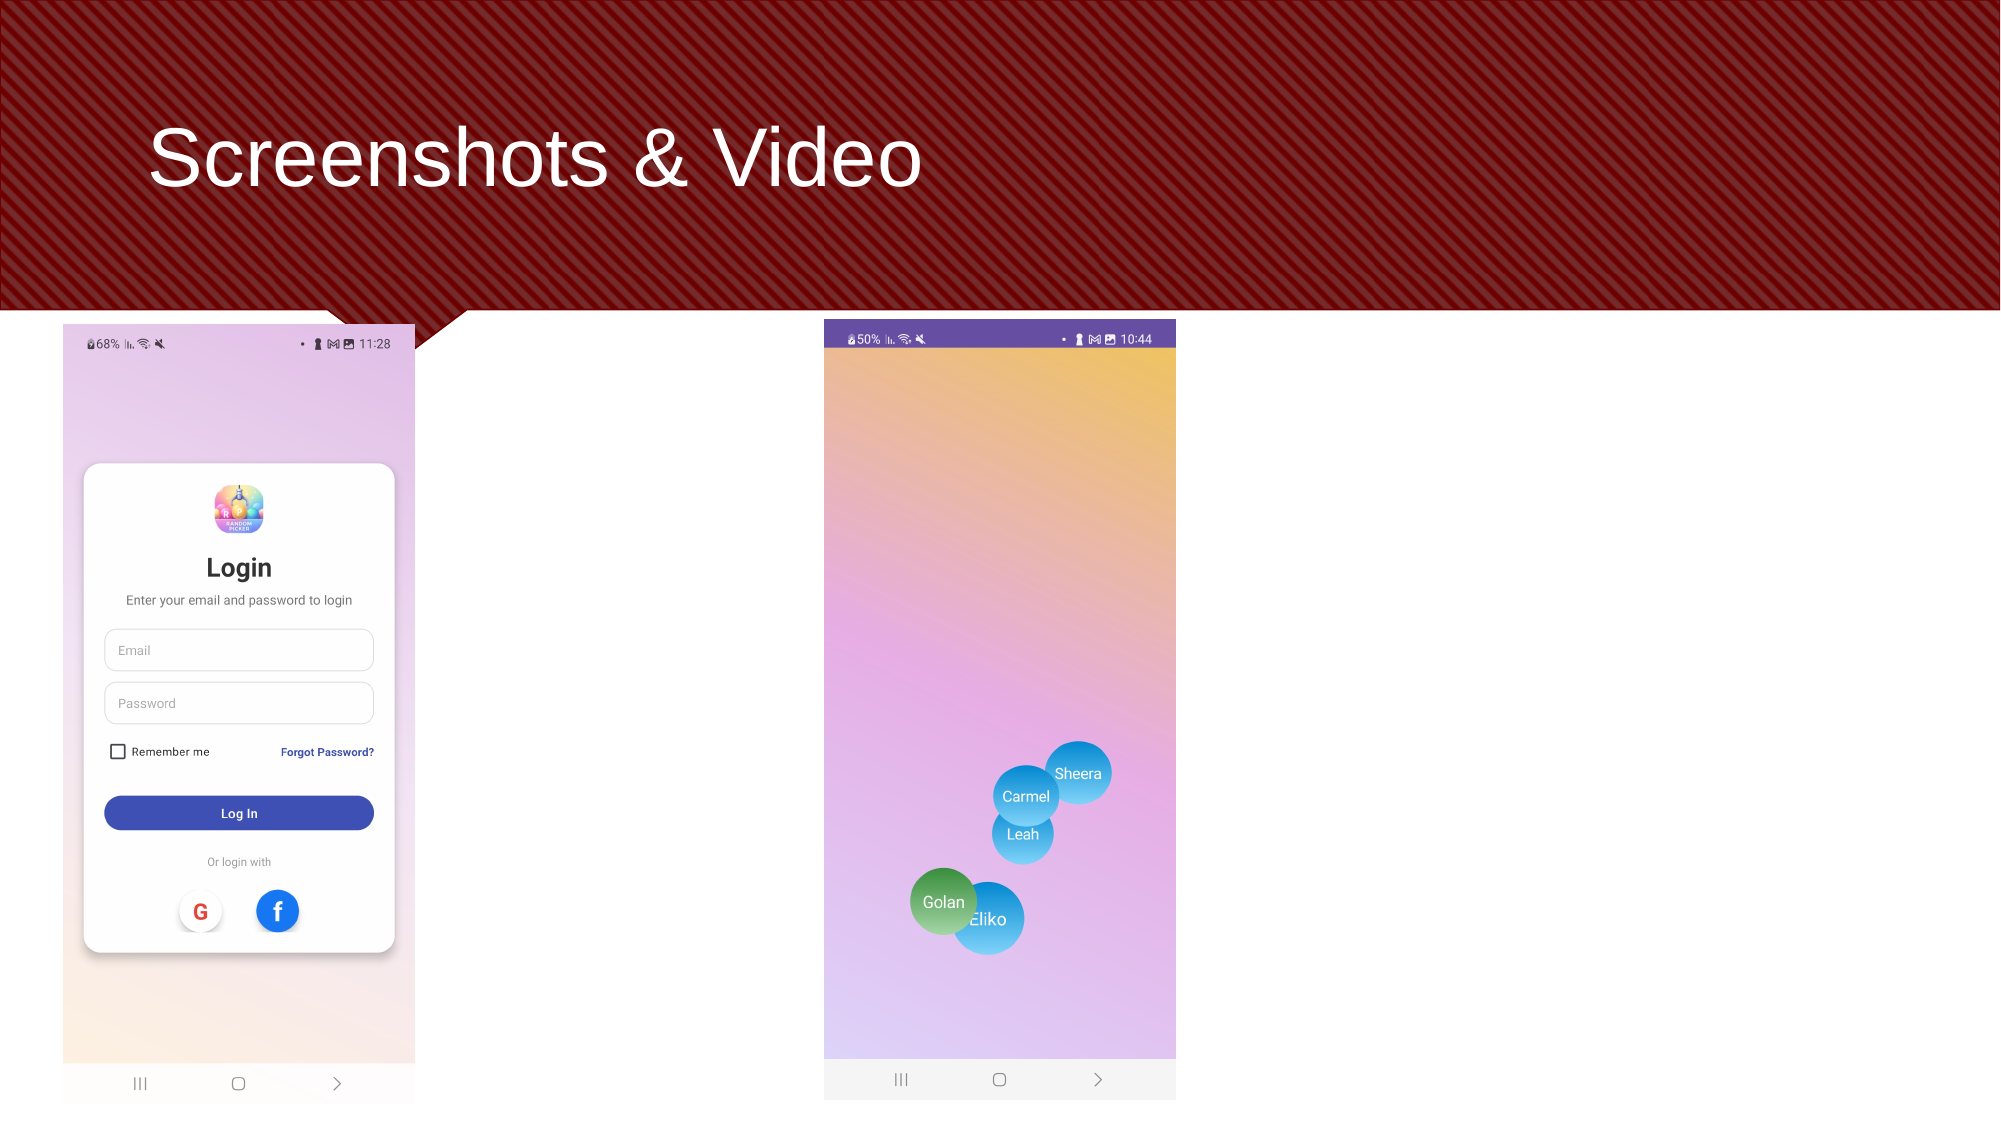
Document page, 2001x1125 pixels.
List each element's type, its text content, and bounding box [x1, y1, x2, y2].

picture [824, 319, 1176, 1100]
title Screenshots & Video [132, 73, 1868, 233]
picture [63, 323, 415, 1104]
